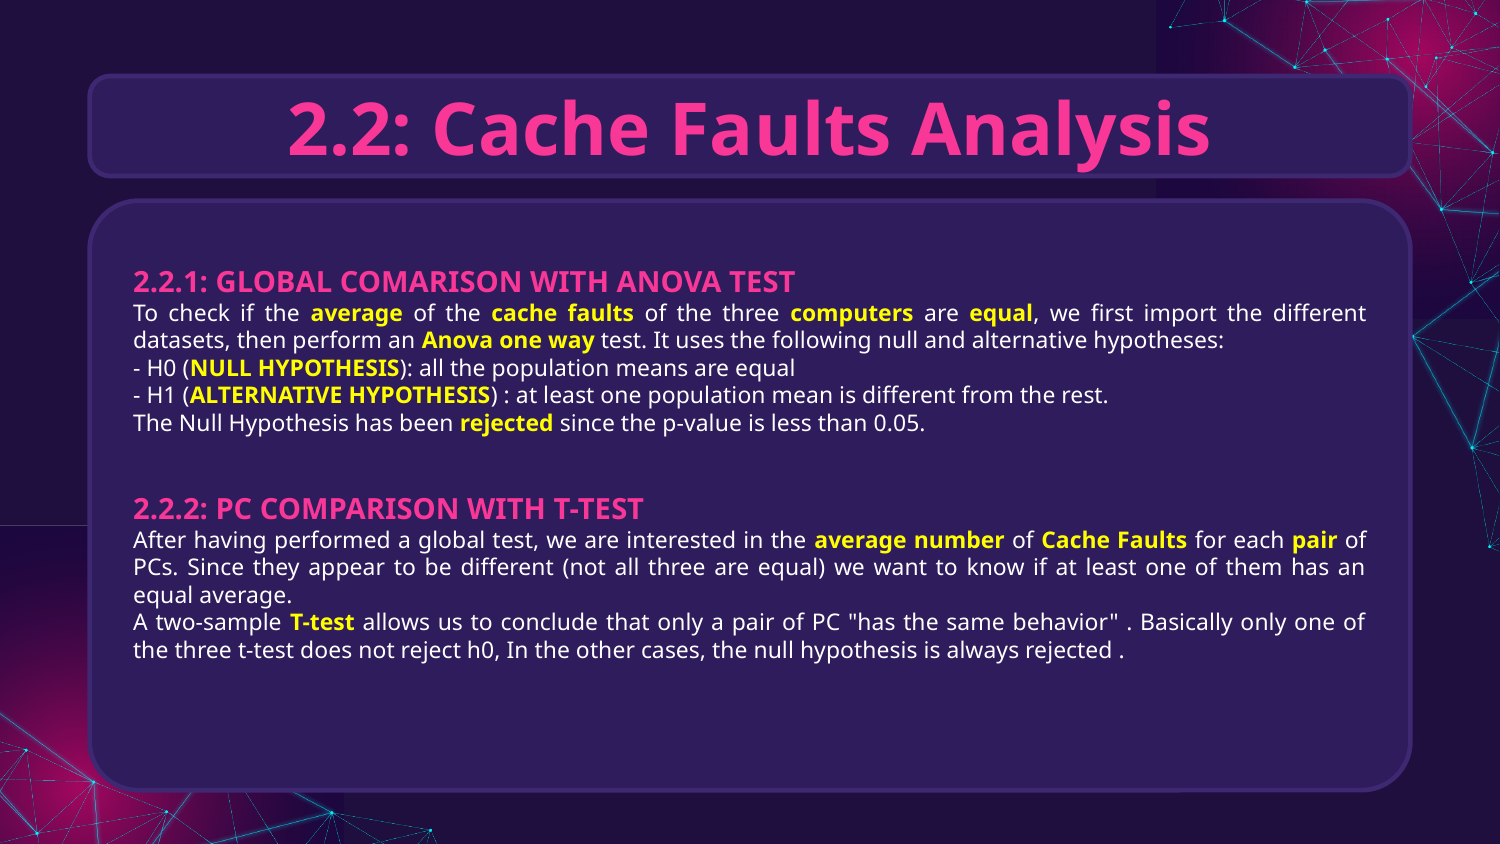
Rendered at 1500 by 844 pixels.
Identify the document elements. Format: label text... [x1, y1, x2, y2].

text_box [89, 76, 1411, 176]
title 2.2: Cache Faults Analysis [118, 88, 1382, 164]
list 2.2.1: GLOBAL COMARISON WITH ANOVA TEST To check if the average of the cache faults of the three computers are equal, we first import the different datasets, then perform an Anova one way test. It uses the following null and alternative hypotheses: - H0 (NULL HYPOTHESIS): all the population means are equal - H1 (ALTERNATIVE HYPOTHESIS) : at least one population mean is different from the rest. The Null Hypothesis has been rejected since the p-value is less than 0.05. 2.2.2: PC COMPARISON WITH T-TEST After having performed a global test, we are interested in the average number of Cache Faults for each pair of PCs. Since they appear to be different (not all three are equal) we want to know if at least one of them has an equal average. A two-sample T-test allows us to conclude that only a pair of PC "has the same behavior" . Basically only one of the three t-test does not reject h0, In the other cases, the null hypothesis is always rejected . [118, 213, 1382, 768]
picture [1119, 0, 1500, 573]
picture [0, 459, 457, 844]
